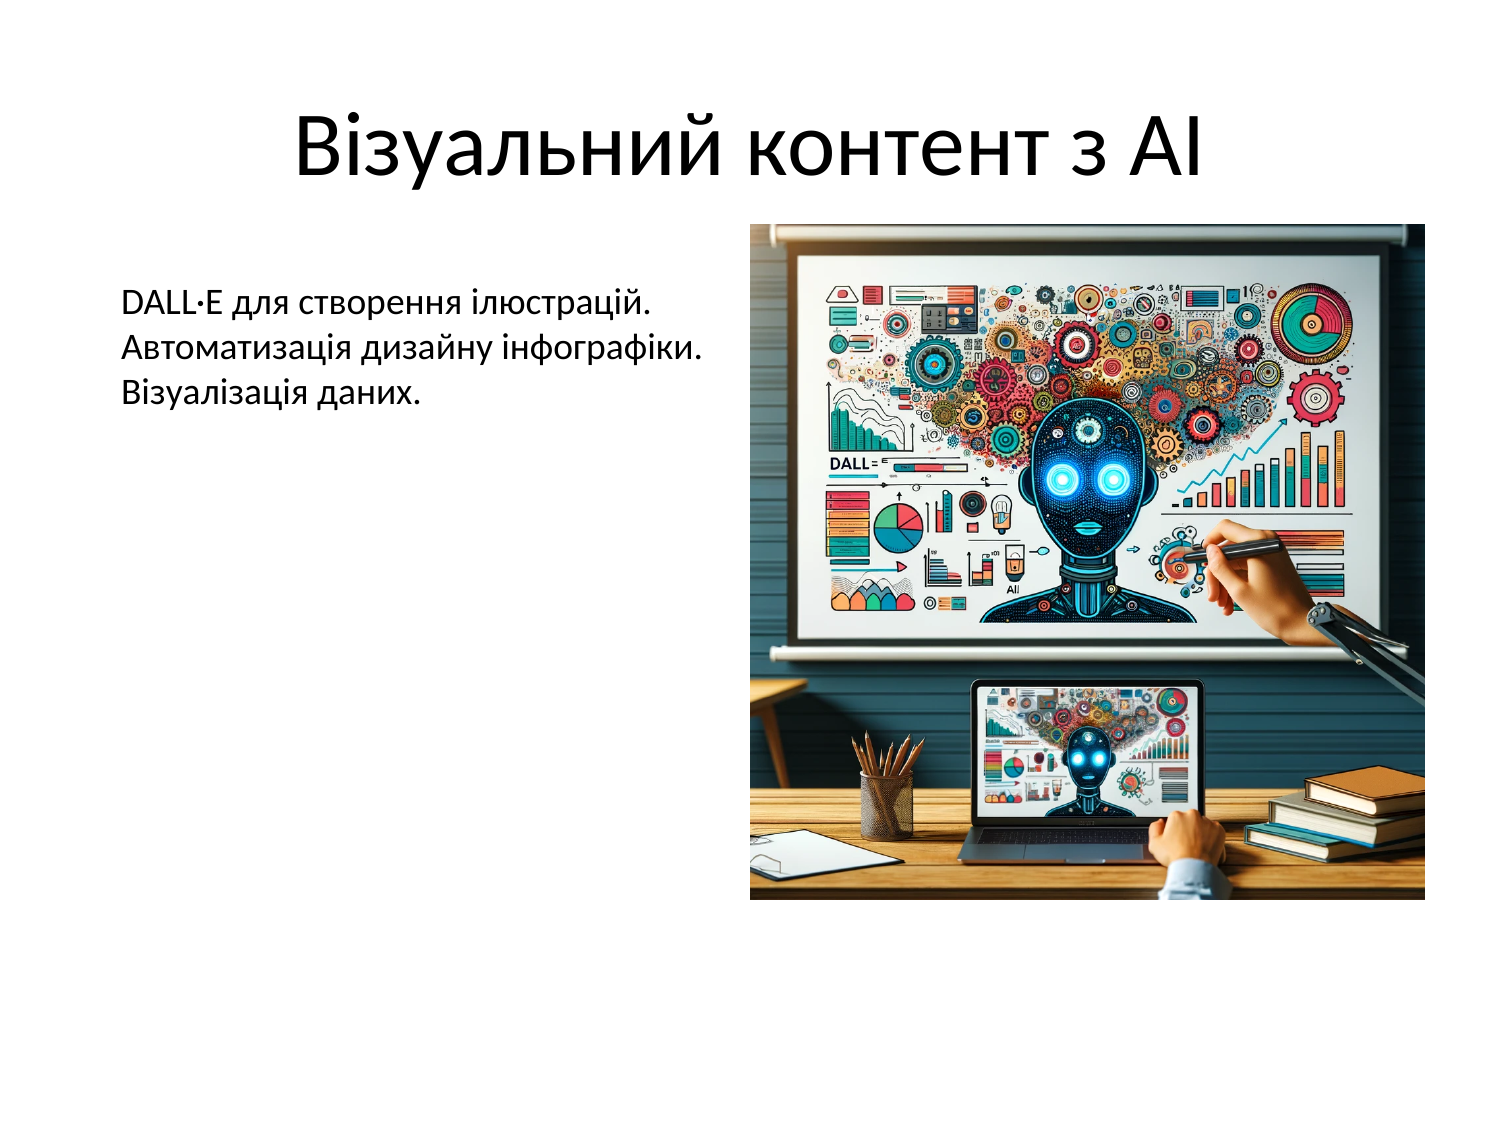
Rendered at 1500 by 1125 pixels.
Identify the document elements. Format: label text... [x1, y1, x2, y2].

text_box DALL·E для створення ілюстрацій. Автоматизація дизайну інфографіки. Візуалізація даних. [106, 224, 719, 420]
picture [749, 224, 1426, 901]
title Візуальний контент з AI [75, 45, 1425, 233]
